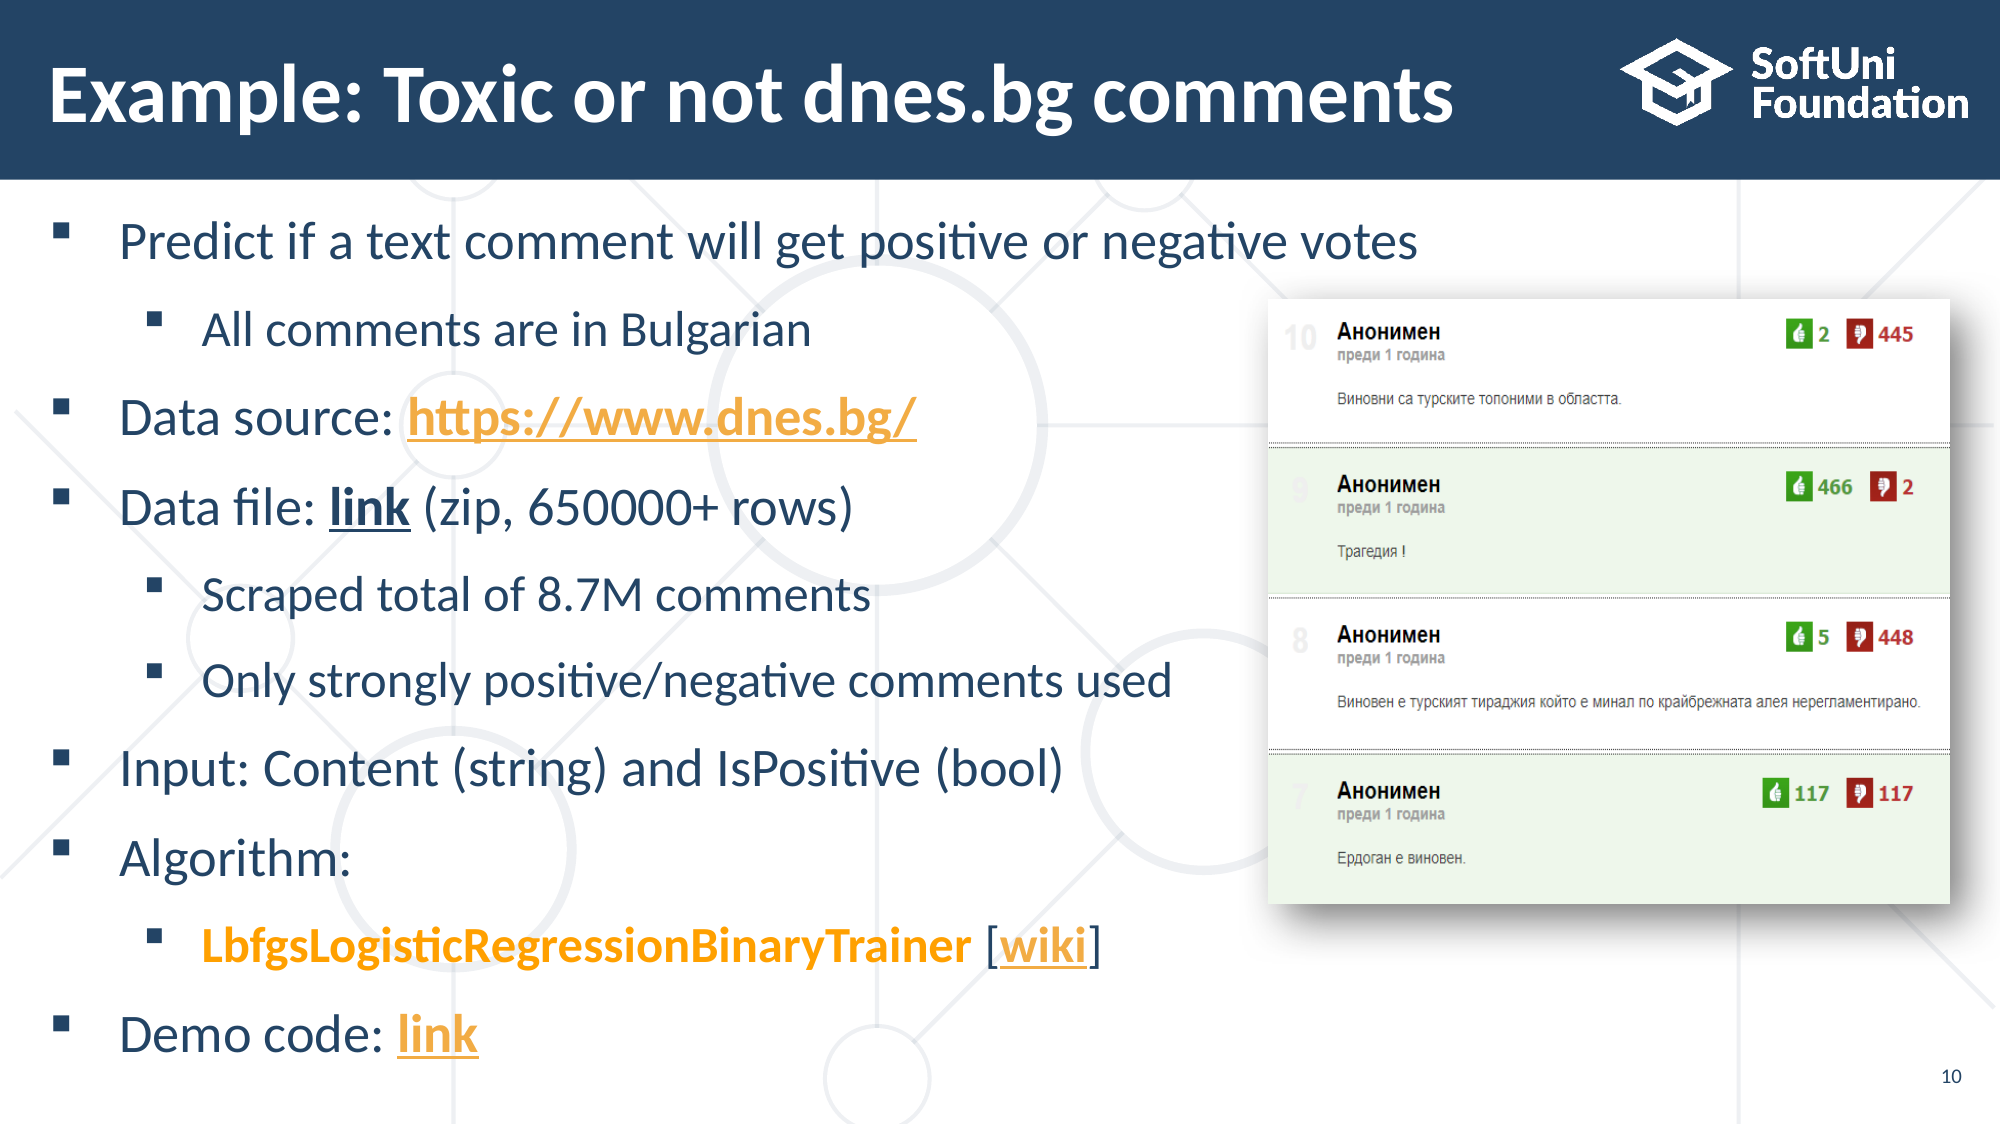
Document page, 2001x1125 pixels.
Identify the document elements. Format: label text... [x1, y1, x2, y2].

slide_number 10 [1897, 1049, 1968, 1101]
list Predict if a text comment will get positive or negative votes All comments are in Bulgarian Data source: https://www.dnes.bg/ Data file: link (zip, 650000+ rows) Scraped total of 8.7M comments Only strongly positive/negative comments used Input: Content (string) and IsPositive (bool) Algorithm: LbfgsLogisticRegressionBinaryTrainer [wiki] Demo code: link [31, 196, 1984, 1076]
picture [1619, 38, 1968, 126]
picture [1268, 299, 1950, 904]
title Example: Toxic or not dnes.bg comments [31, 16, 1591, 162]
